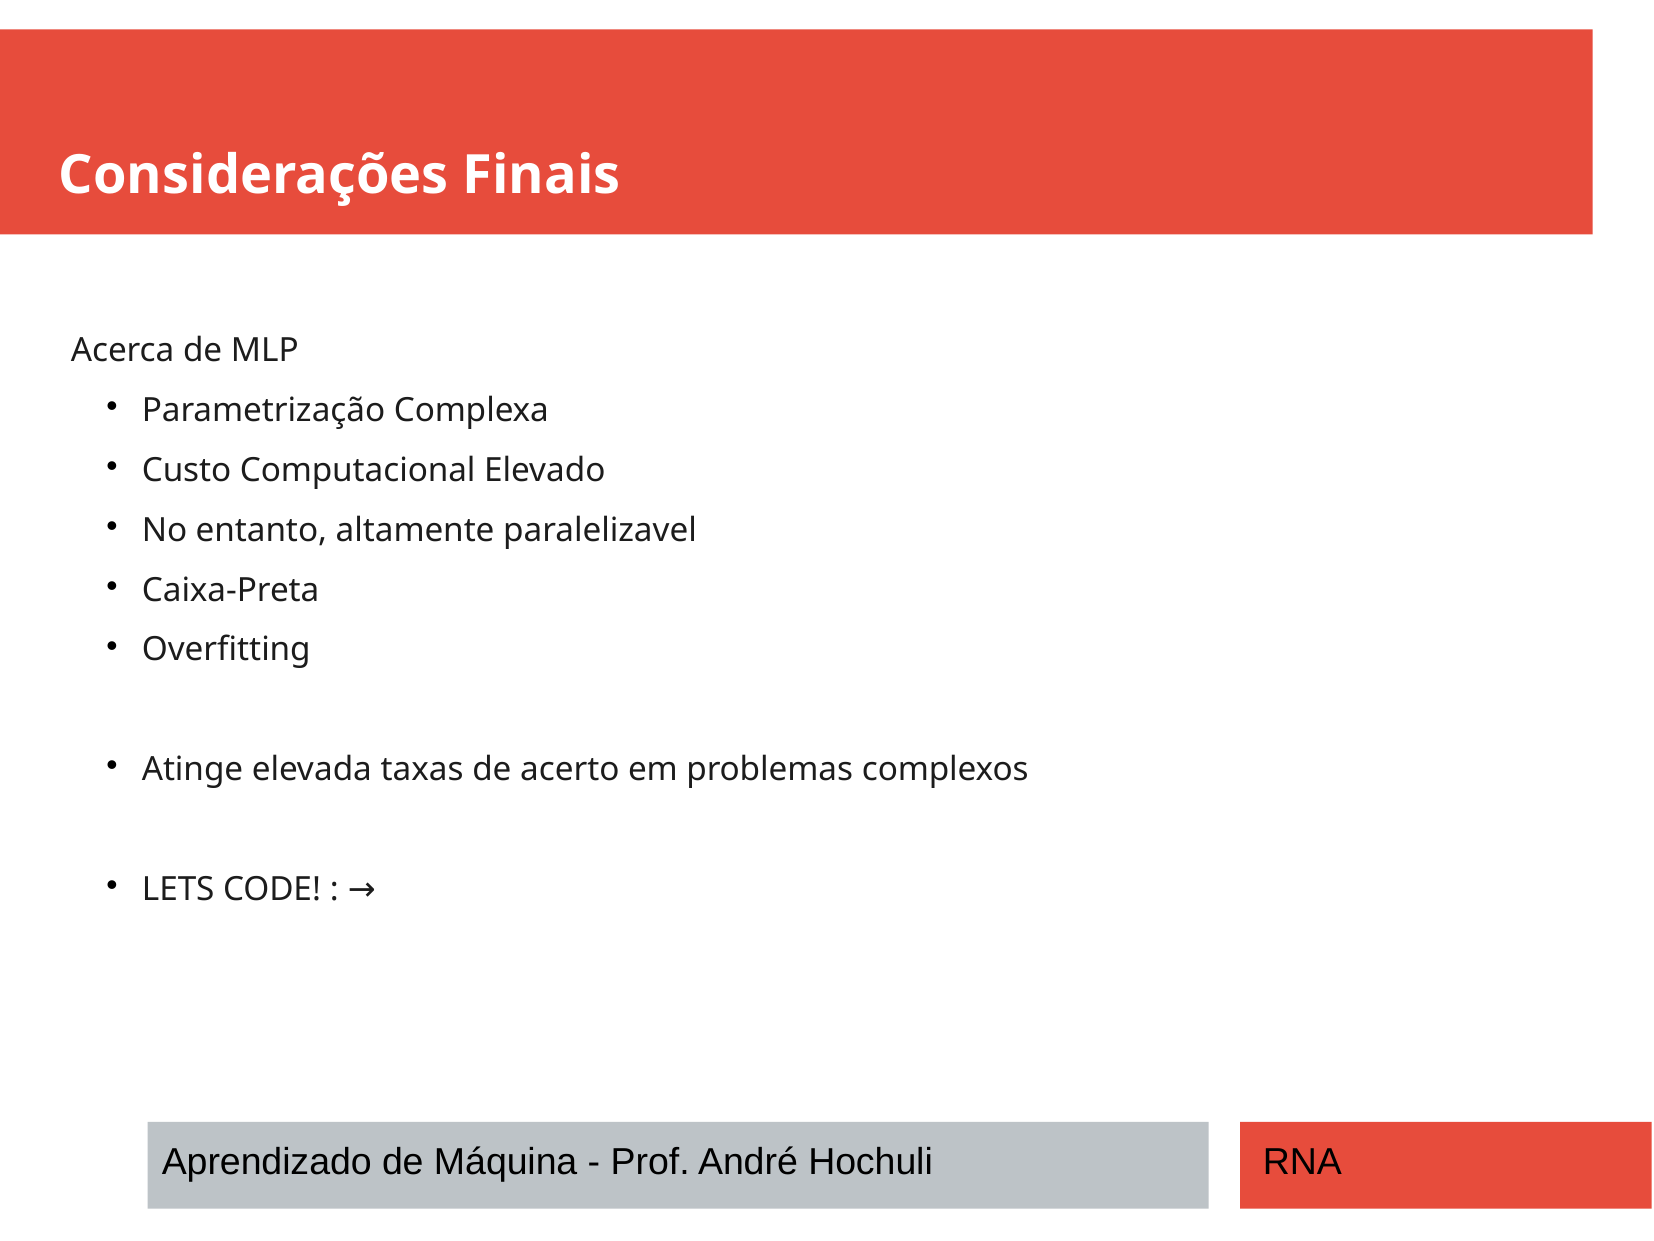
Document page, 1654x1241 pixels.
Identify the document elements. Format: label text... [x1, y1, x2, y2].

text_box RNA [1248, 1129, 1622, 1188]
text_box Acerca de MLP Parametrização Complexa Custo Computacional Elevado No entanto, altamente paralelizavel Caixa-Preta Overfitting Atinge elevada taxas de acerto em problemas complexos LETS CODE! : → [56, 250, 1595, 1130]
text_box Considerações Finais [58, 58, 1593, 205]
text_box Aprendizado de Máquina - Prof. André Hochuli [147, 1130, 1203, 1188]
